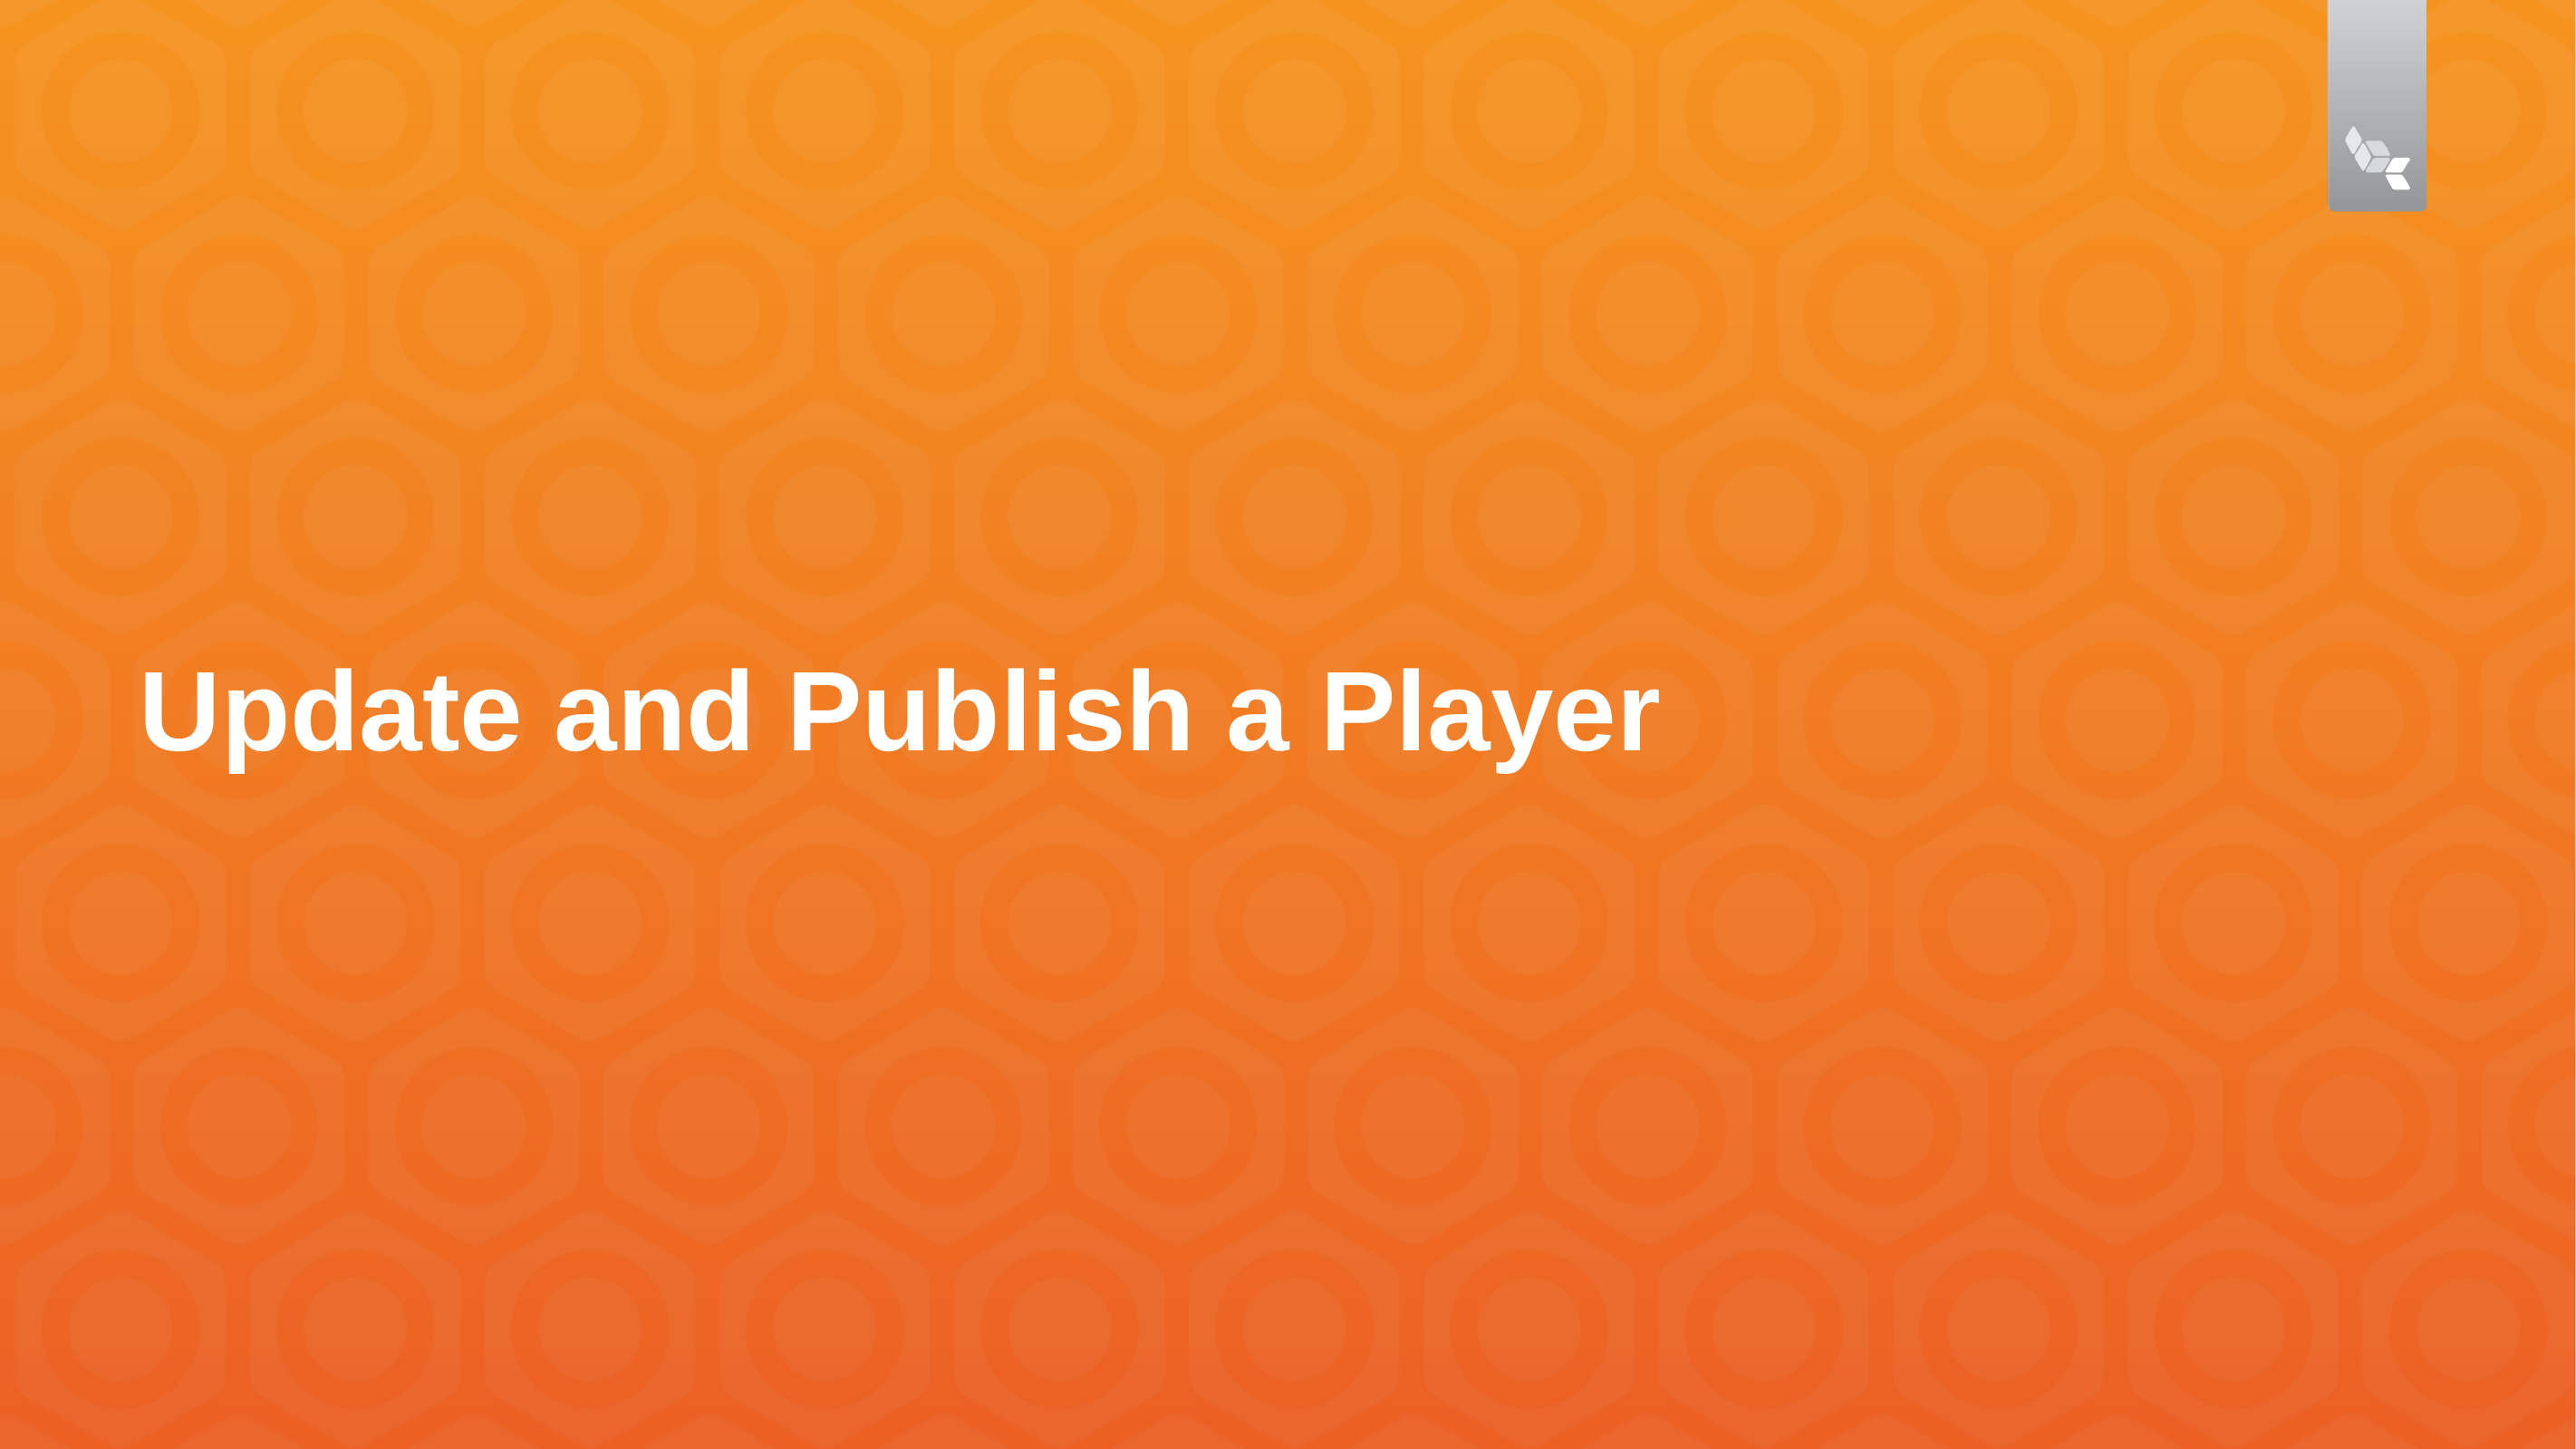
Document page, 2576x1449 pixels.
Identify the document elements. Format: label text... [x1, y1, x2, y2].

picture [0, 0, 2576, 1449]
title Update and Publish a Player [125, 223, 2181, 781]
